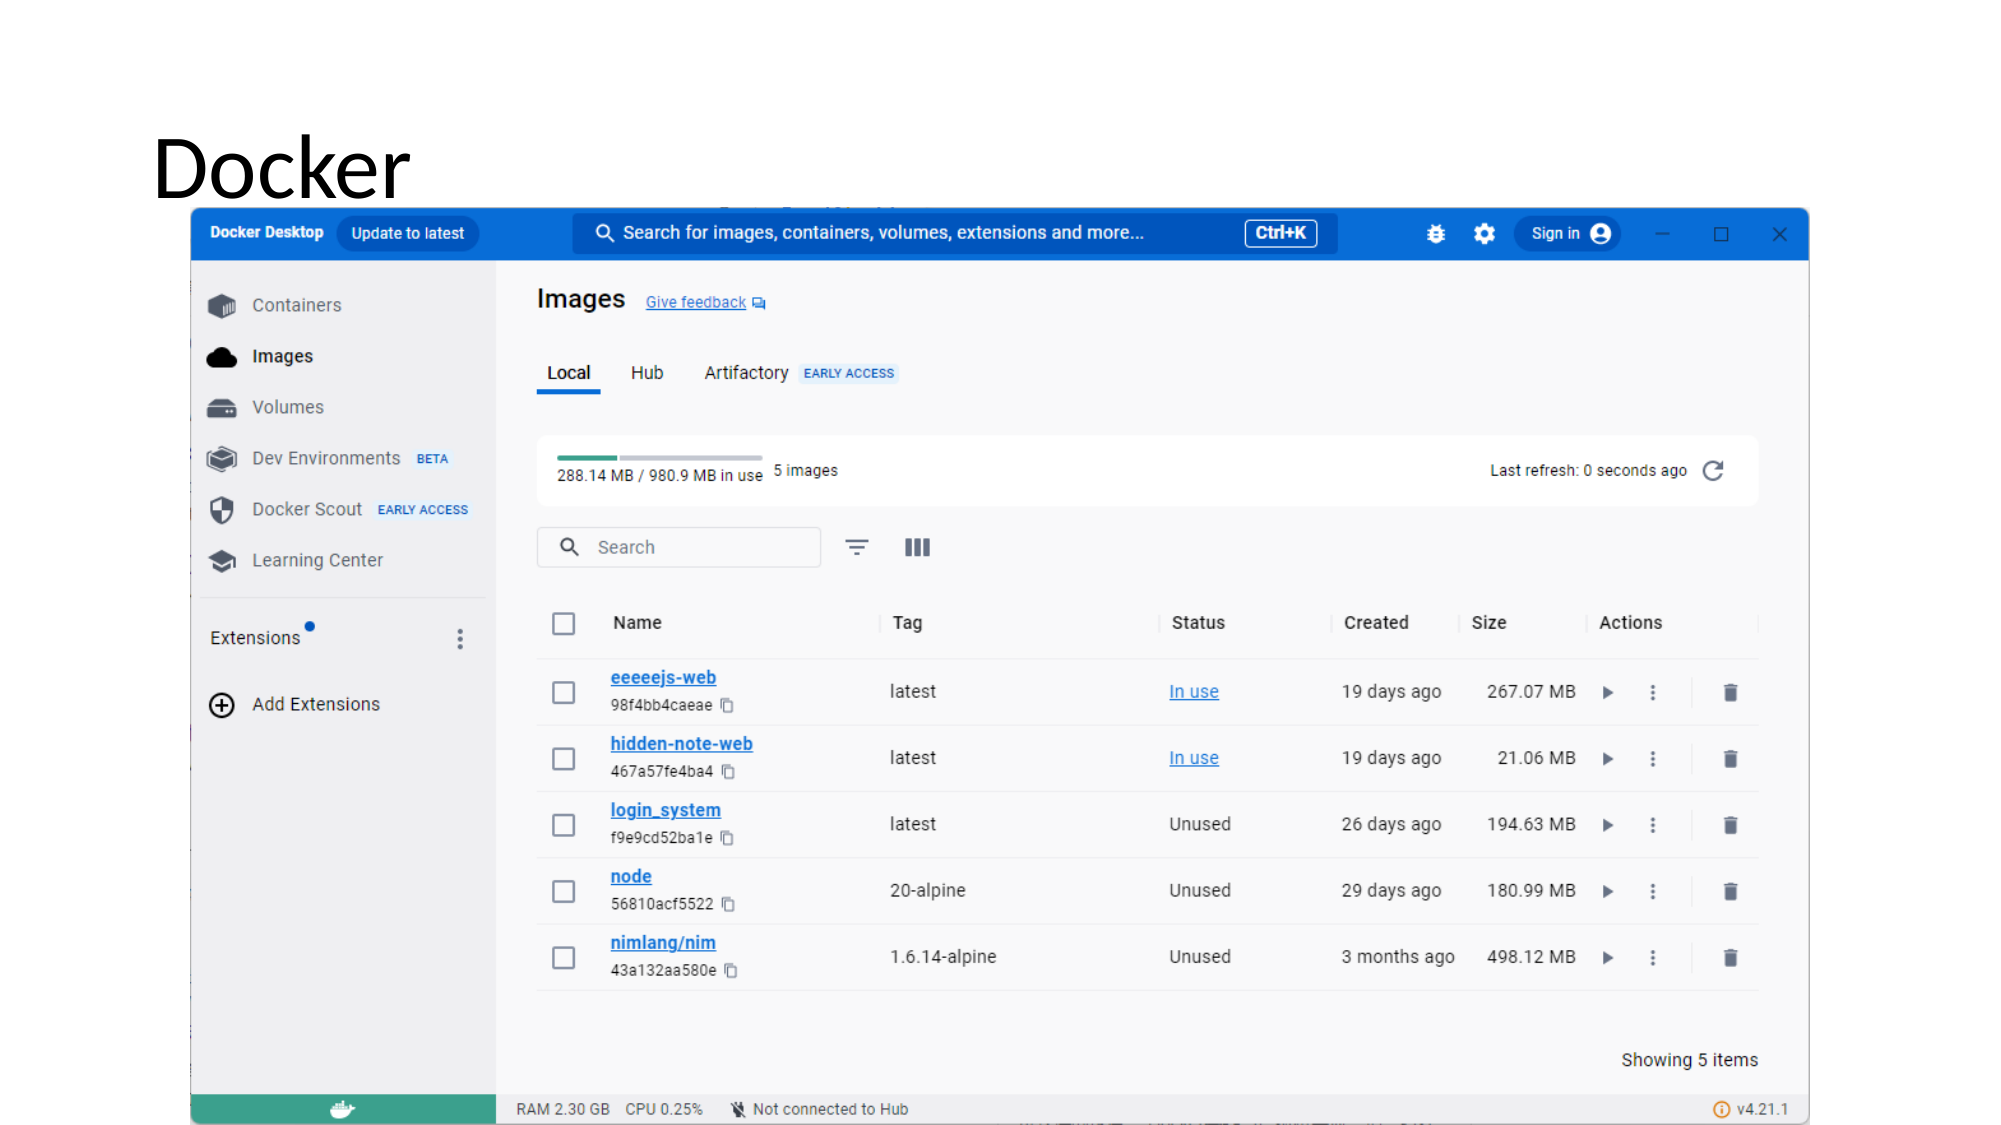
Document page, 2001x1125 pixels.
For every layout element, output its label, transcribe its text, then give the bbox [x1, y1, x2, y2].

title Docker [137, 59, 1863, 278]
picture [190, 207, 1810, 1125]
